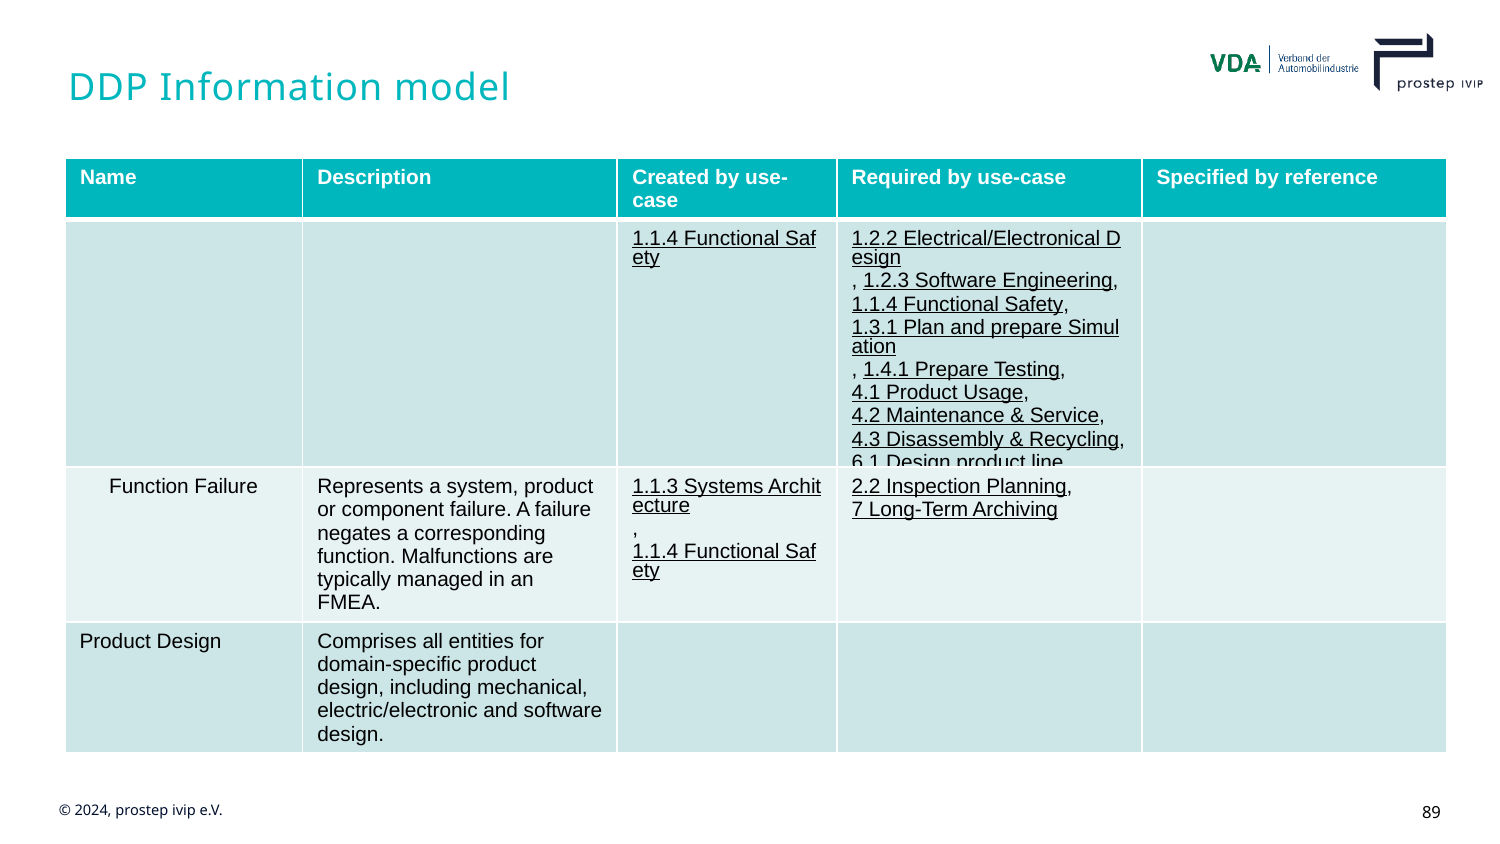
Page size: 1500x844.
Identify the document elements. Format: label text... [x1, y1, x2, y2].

title DDP Information model [53, 55, 1177, 158]
table_cell Represents a system, product or component failure. A failure negates a corresponding function. Malfunctions are typically managed in an FMEA. [303, 468, 616, 621]
picture [1208, 43, 1360, 75]
table_cell [1143, 222, 1446, 466]
table_cell 1.1.4 Functional Safety [618, 222, 836, 466]
table_cell 1.1.3 Systems Architecture, 1.1.4 Functional Safety [618, 468, 836, 621]
table_header Description [303, 159, 616, 217]
table_cell [838, 623, 1141, 752]
table_cell [1143, 623, 1446, 752]
table_cell 1.2.2 Electrical/Electronical Design, 1.2.3 Software Engineering, 1.1.4 Functional Safety, 1.3.1 Plan and prepare Simulation, 1.4.1 Prepare Testing, 4.1 Product Usage, 4.2 Maintenance & Service, 4.3 Disassembly & Recycling, 6.1 Design product line, 7 Long-Term Archiving [838, 222, 1141, 466]
table_header Name [66, 159, 302, 217]
picture [1373, 32, 1483, 92]
table_cell Function Failure [66, 468, 302, 621]
table_cell 2.2 Inspection Planning, 7 Long-Term Archiving [838, 468, 1141, 621]
table_cell [1143, 468, 1446, 621]
table_cell Comprises all entities for domain-specific product design, including mechanical, electric/electronic and software design. [303, 623, 616, 752]
table_header Created by use-case [618, 159, 836, 217]
table_cell [66, 222, 302, 466]
table_cell [618, 623, 836, 752]
table_header Required by use-case [838, 159, 1141, 217]
table_cell Product Design [66, 623, 302, 752]
table_header Specified by reference [1143, 159, 1446, 217]
table_cell [303, 222, 616, 466]
